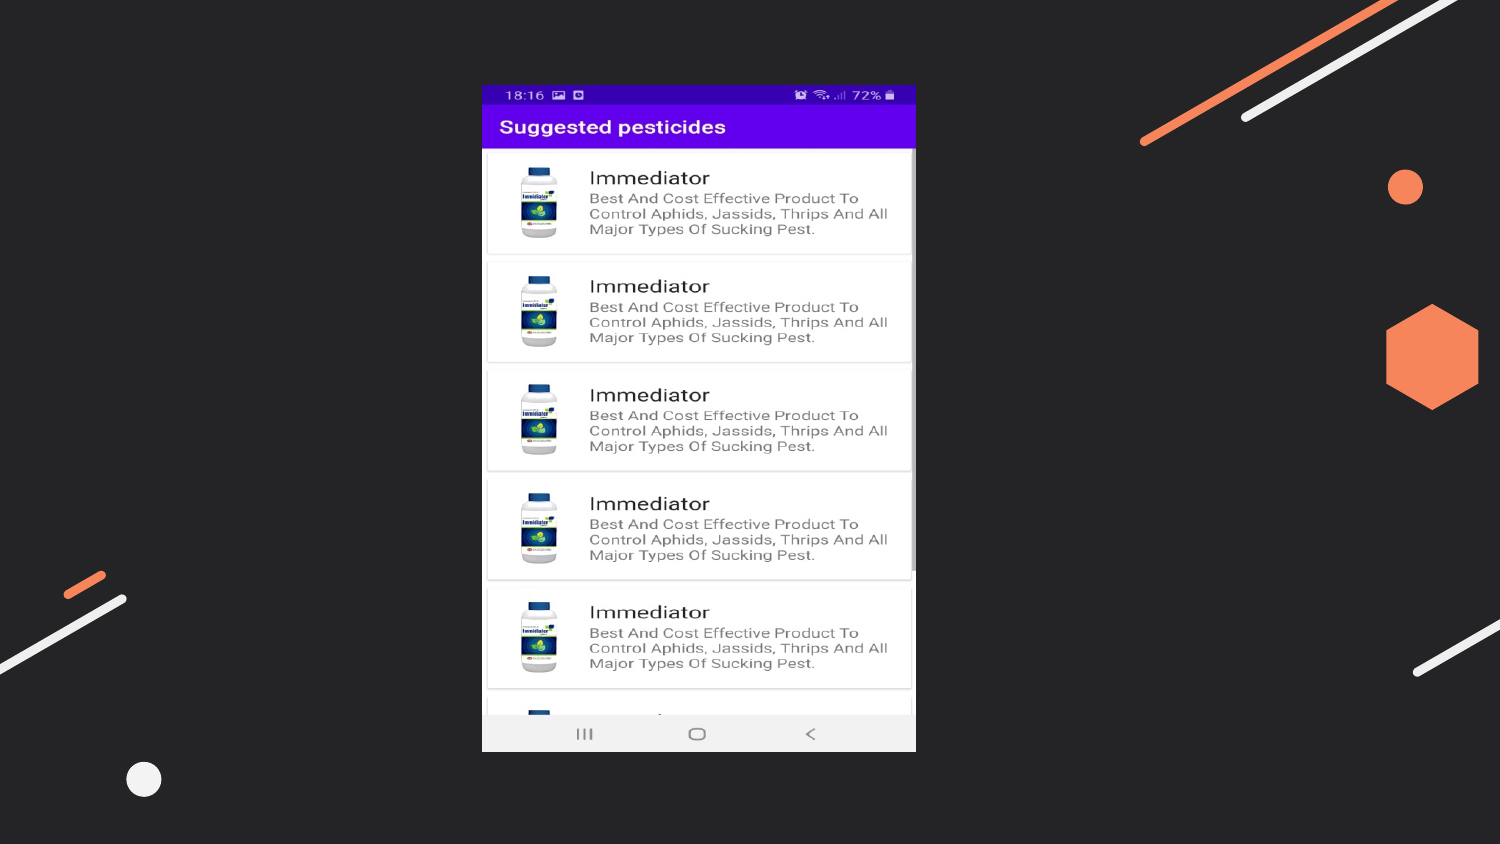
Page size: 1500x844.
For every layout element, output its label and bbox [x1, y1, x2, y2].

picture [481, 85, 916, 752]
